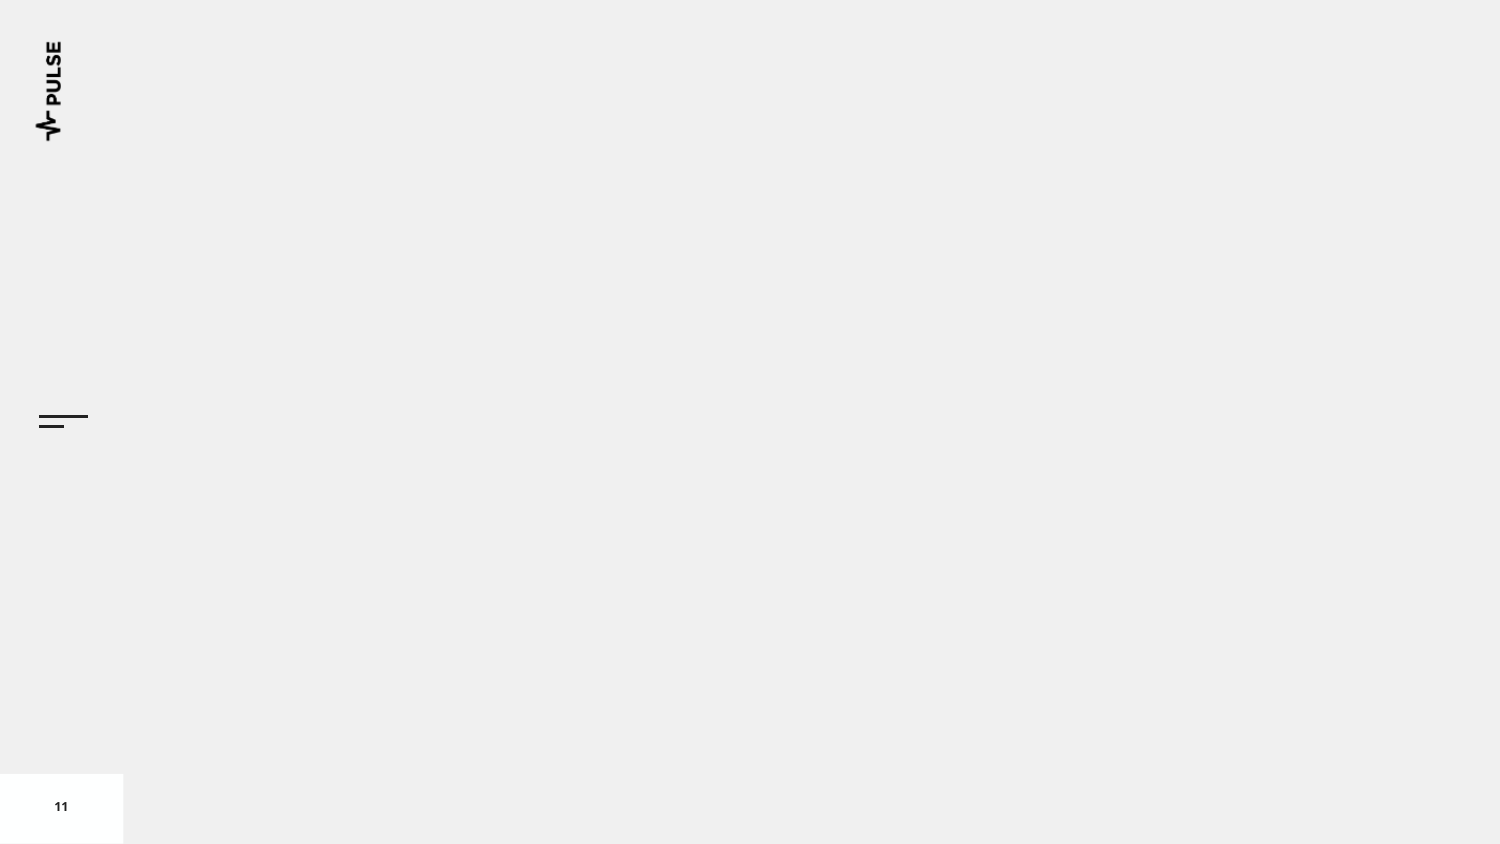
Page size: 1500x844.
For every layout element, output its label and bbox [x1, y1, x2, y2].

picture [16, 16, 91, 158]
